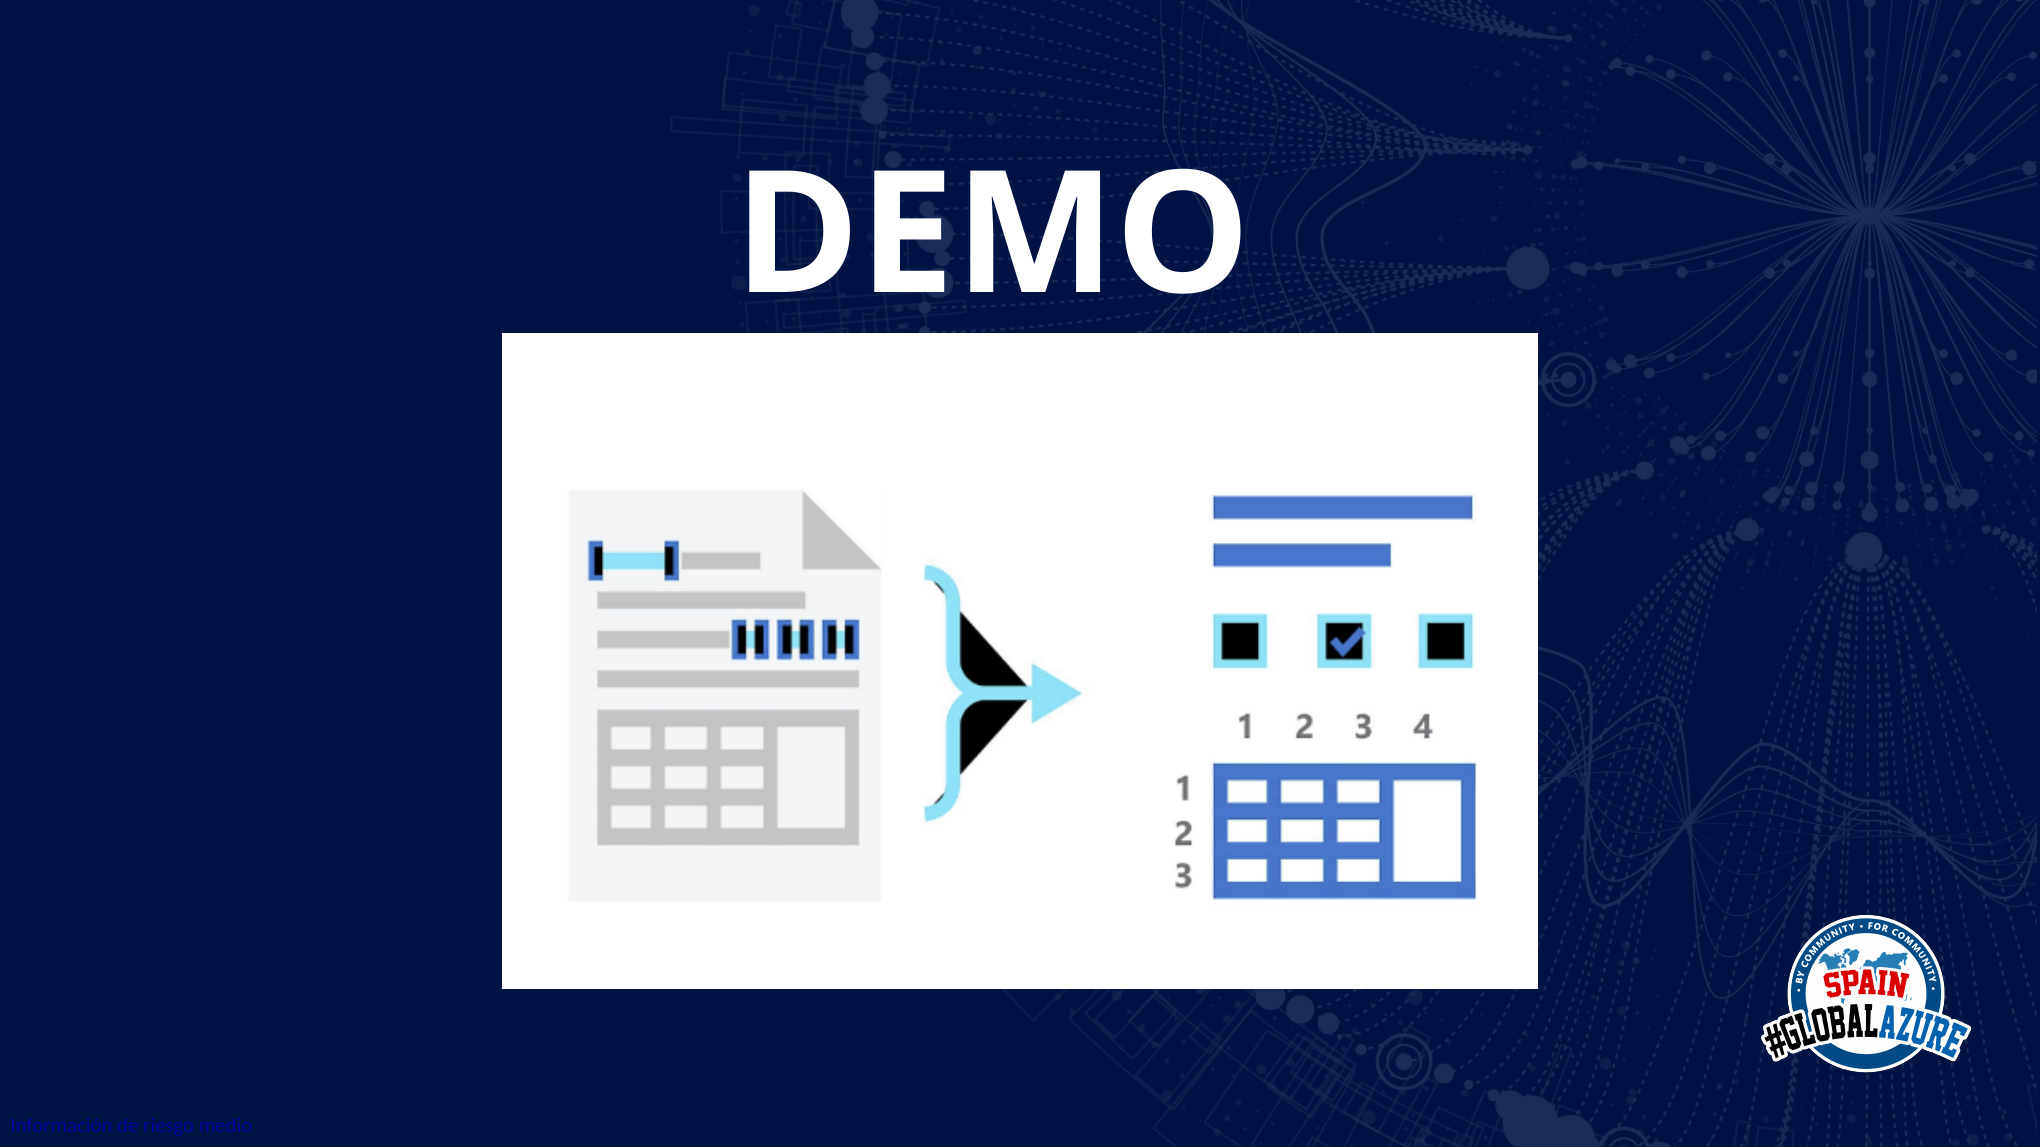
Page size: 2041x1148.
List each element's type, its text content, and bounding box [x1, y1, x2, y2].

picture [1758, 911, 1974, 1078]
picture [502, 333, 1538, 989]
text_box DEMO [185, 88, 1800, 327]
